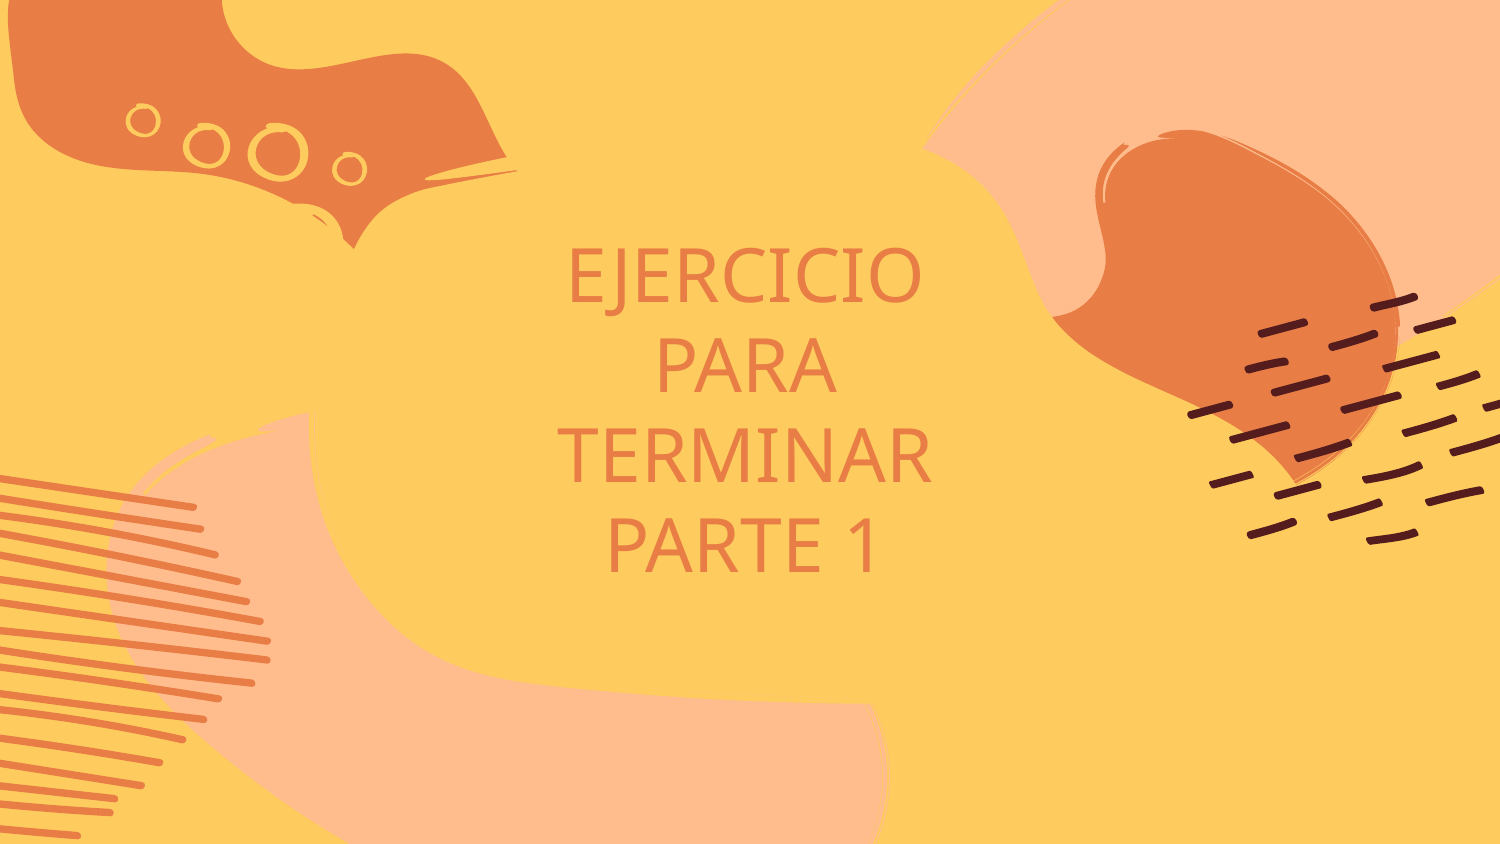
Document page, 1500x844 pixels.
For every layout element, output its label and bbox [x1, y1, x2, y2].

text_box [7, 0, 492, 169]
text_box [809, 0, 1500, 408]
text_box [125, 103, 368, 337]
text_box [90, 420, 926, 844]
text_box [308, 129, 1320, 704]
text_box [1242, 260, 1485, 595]
text_box [0, 471, 274, 844]
text_box [1320, 129, 1401, 258]
